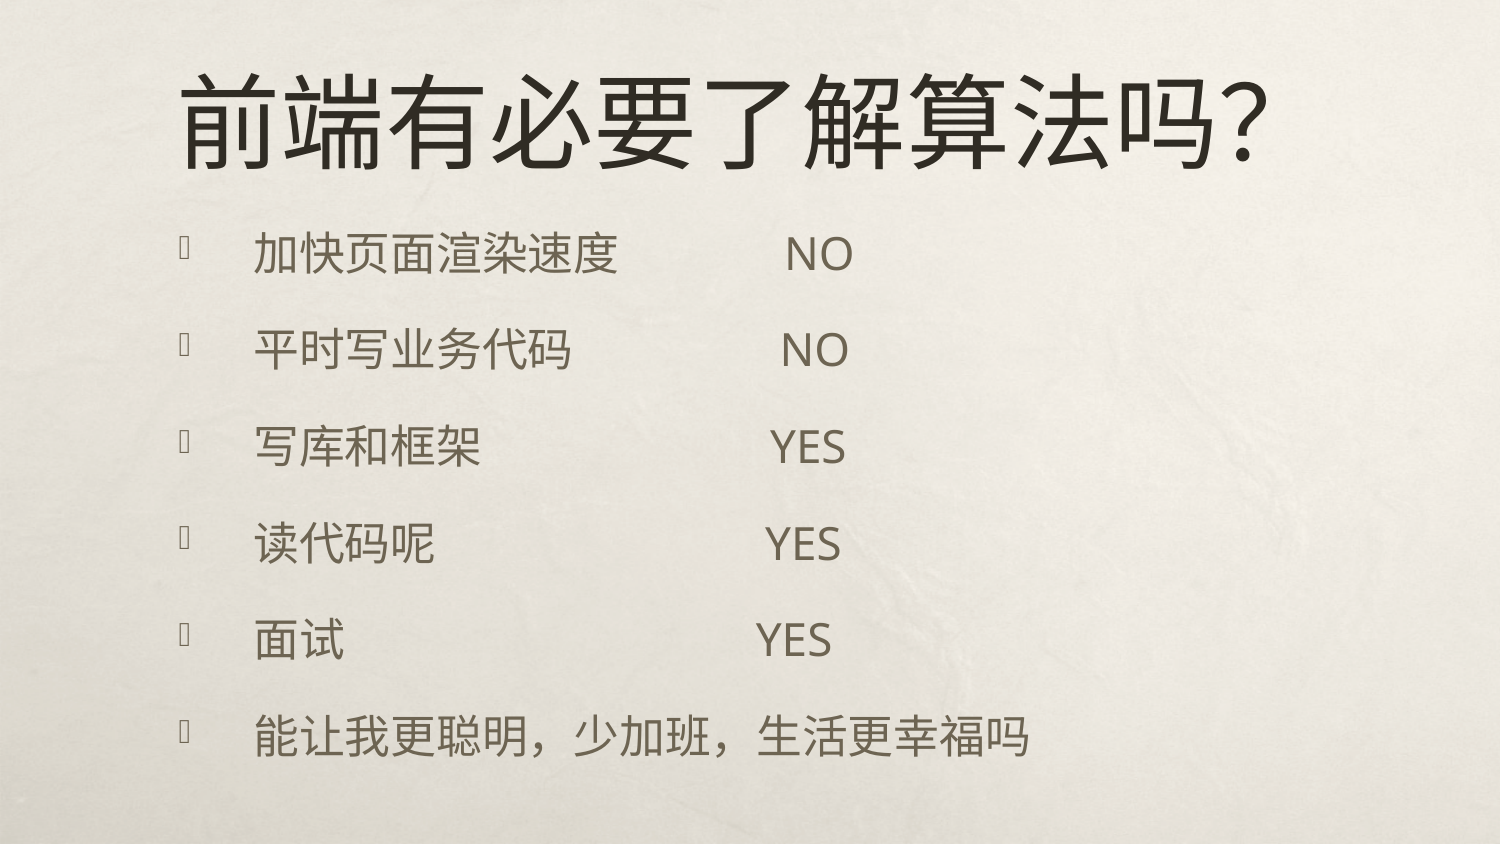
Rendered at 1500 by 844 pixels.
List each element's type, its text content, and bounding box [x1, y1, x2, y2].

title 前端有必要了解算法吗？ [81, 11, 1419, 191]
list 加快页面渲染速度 NO 平时写业务代码 NO 写库和框架 YES 读代码呢 YES 面试 YES 能让我更聪明，少加班，生活更幸福吗 [163, 216, 1500, 844]
